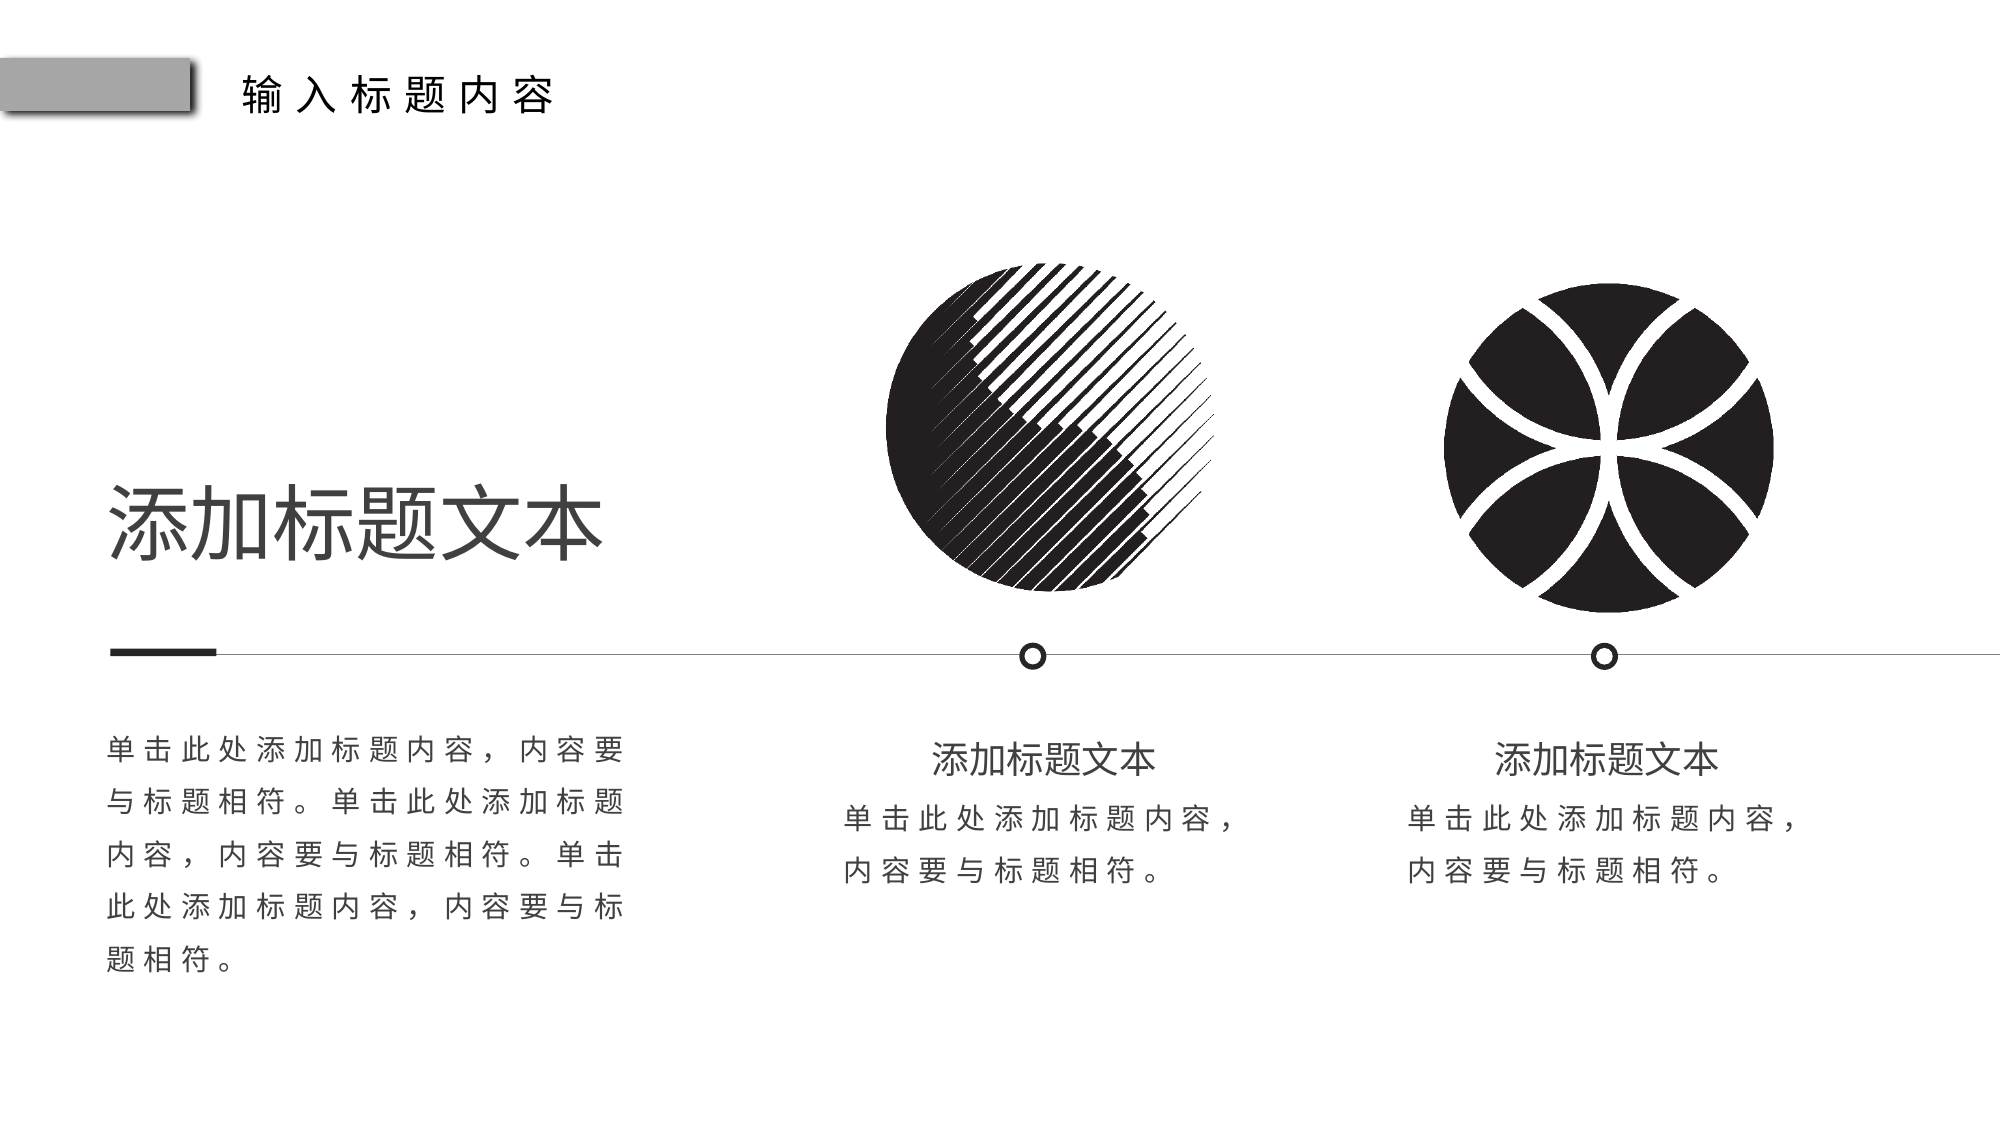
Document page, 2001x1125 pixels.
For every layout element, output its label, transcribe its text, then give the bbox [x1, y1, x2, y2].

text_box 单击此处添加标题内容，内容要与标题相符。单击此处添加标题内容，内容要与标题相符。单击此处添加标题内容，内容要与标题相符。 [91, 706, 671, 1036]
text_box 添加标题文本 [91, 414, 627, 580]
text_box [829, 706, 1254, 892]
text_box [1392, 706, 1817, 892]
text_box [109, 648, 217, 657]
picture [1373, 217, 1844, 689]
picture [814, 201, 1285, 672]
